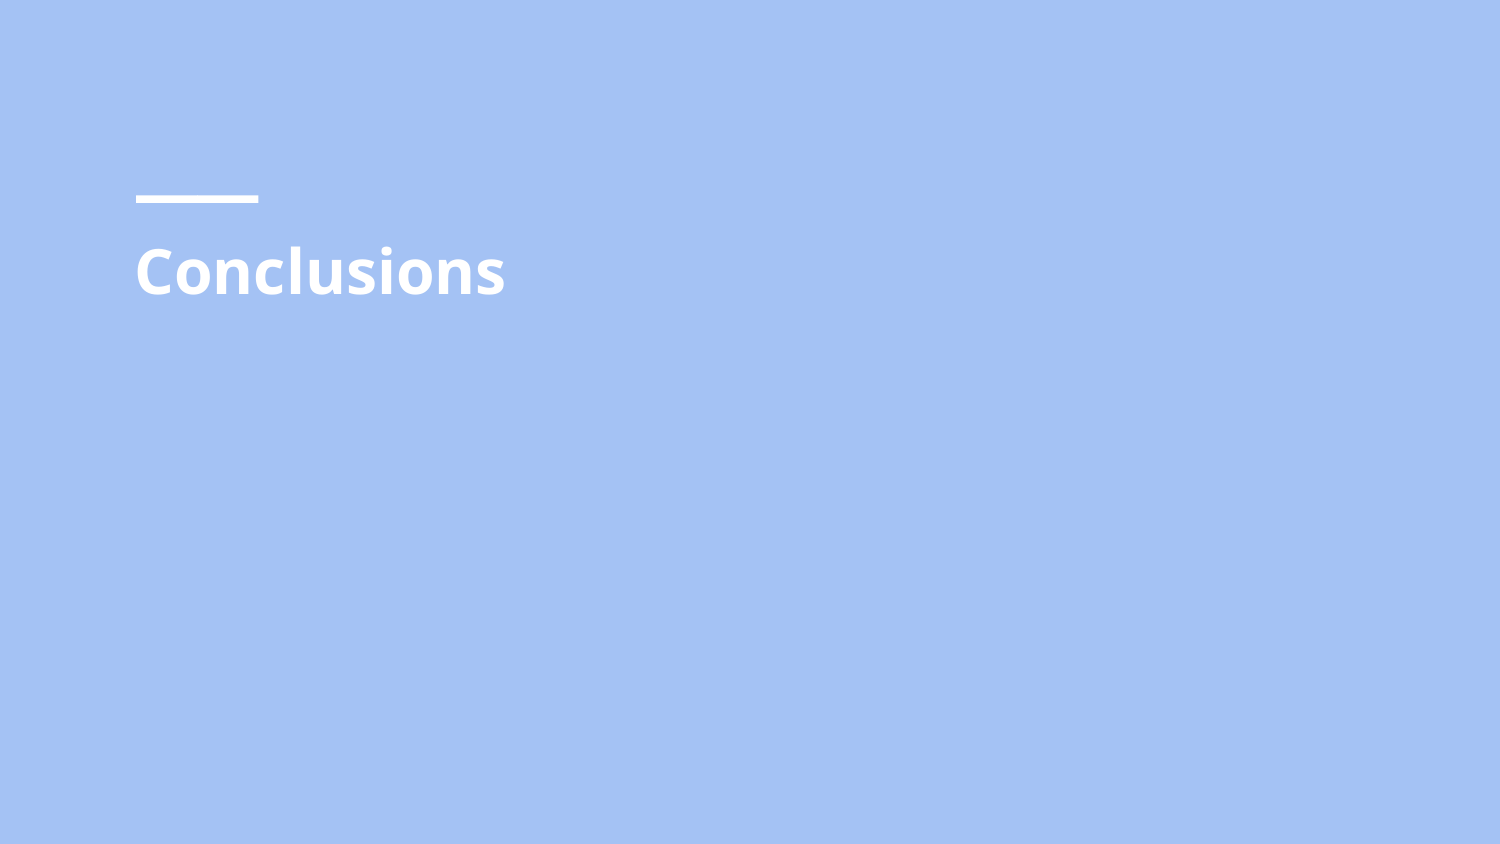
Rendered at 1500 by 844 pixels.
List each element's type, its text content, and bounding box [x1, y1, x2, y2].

title Conclusions [119, 216, 1382, 467]
